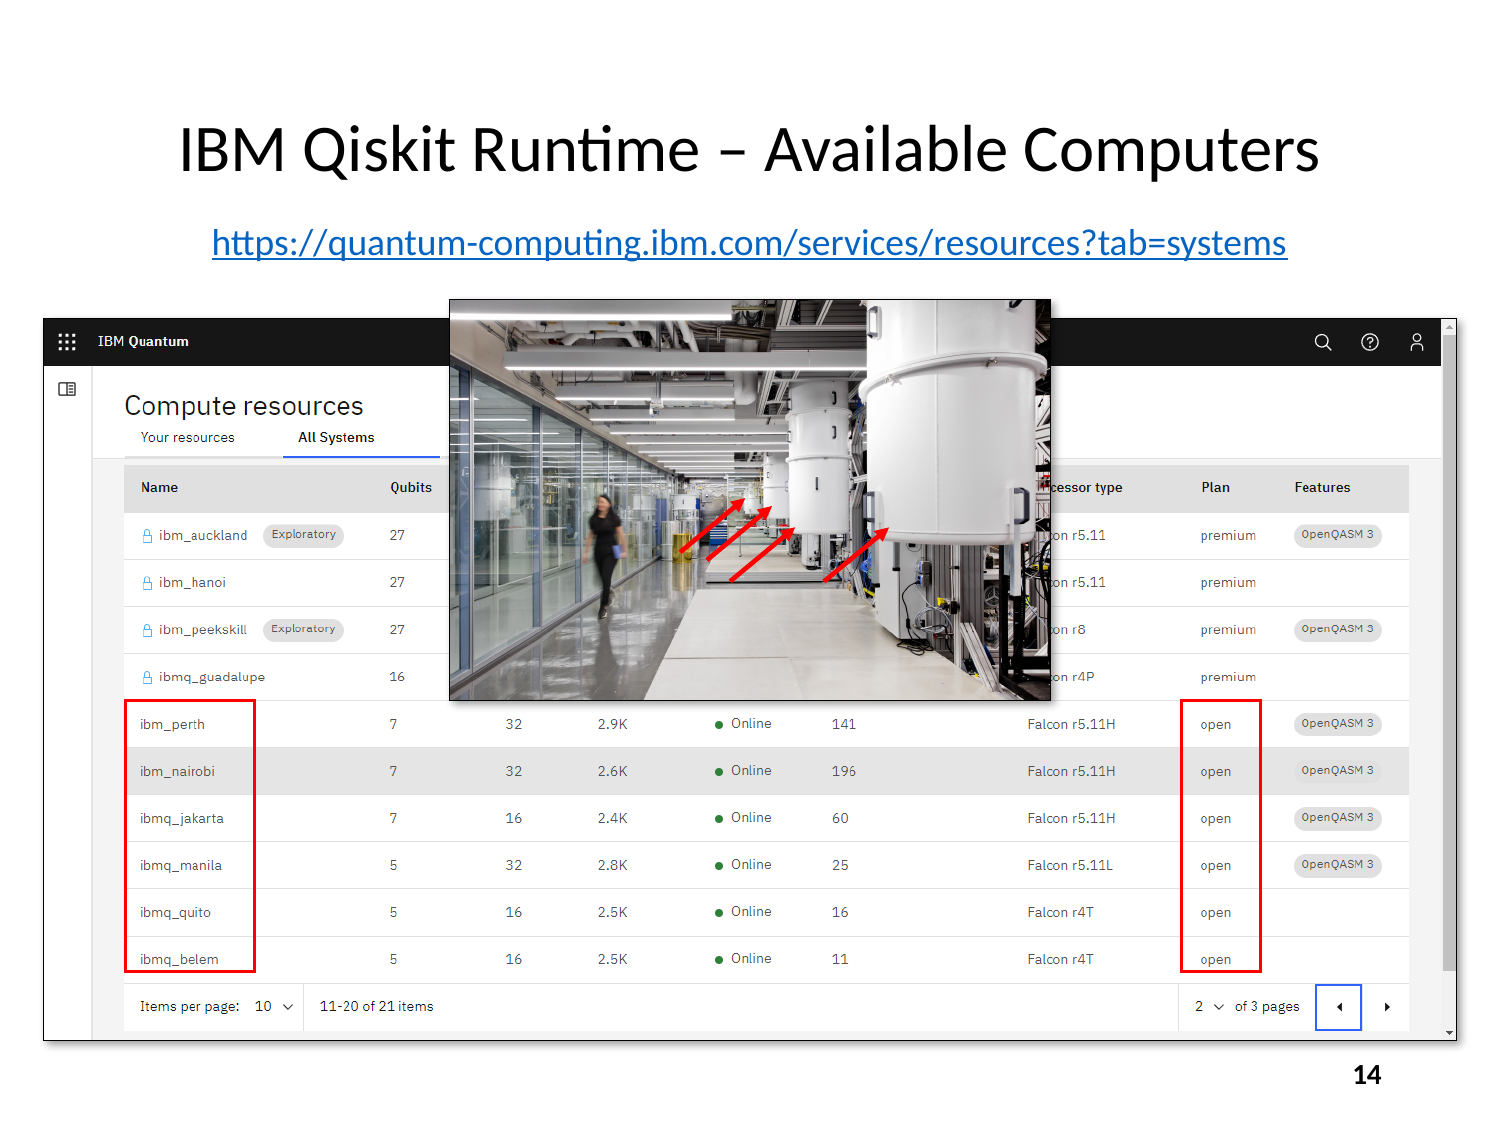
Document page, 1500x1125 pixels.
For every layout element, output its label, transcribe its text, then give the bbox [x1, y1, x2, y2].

picture [43, 299, 1457, 1041]
text_box https://quantum-computing.ibm.com/services/resources?tab=systems [175, 210, 1325, 271]
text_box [680, 497, 746, 553]
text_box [730, 527, 796, 582]
slide_number 14 [1059, 1051, 1397, 1103]
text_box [823, 527, 890, 582]
title IBM Qiskit Runtime – Available Computers [103, 59, 1397, 241]
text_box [706, 506, 773, 561]
